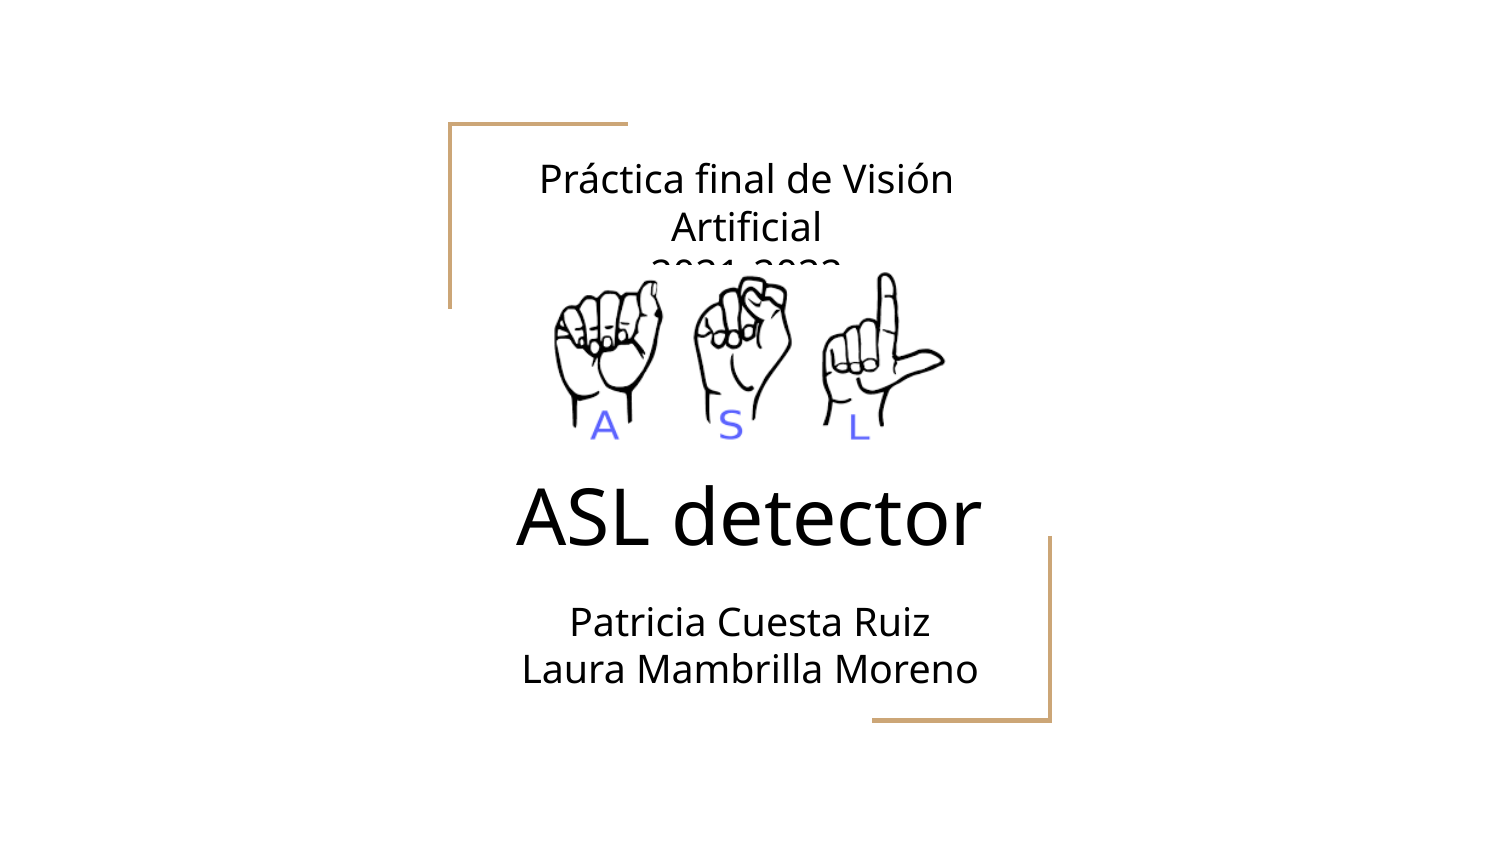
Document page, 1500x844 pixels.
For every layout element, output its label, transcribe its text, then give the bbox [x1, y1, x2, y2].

picture [547, 264, 953, 447]
title ASL detector [499, 449, 1001, 576]
text_box Práctica final de Visión Artificial 2021-2022 [496, 138, 998, 312]
subtitle Patricia Cuesta Ruiz Laura Mambrilla Moreno [499, 582, 1001, 709]
